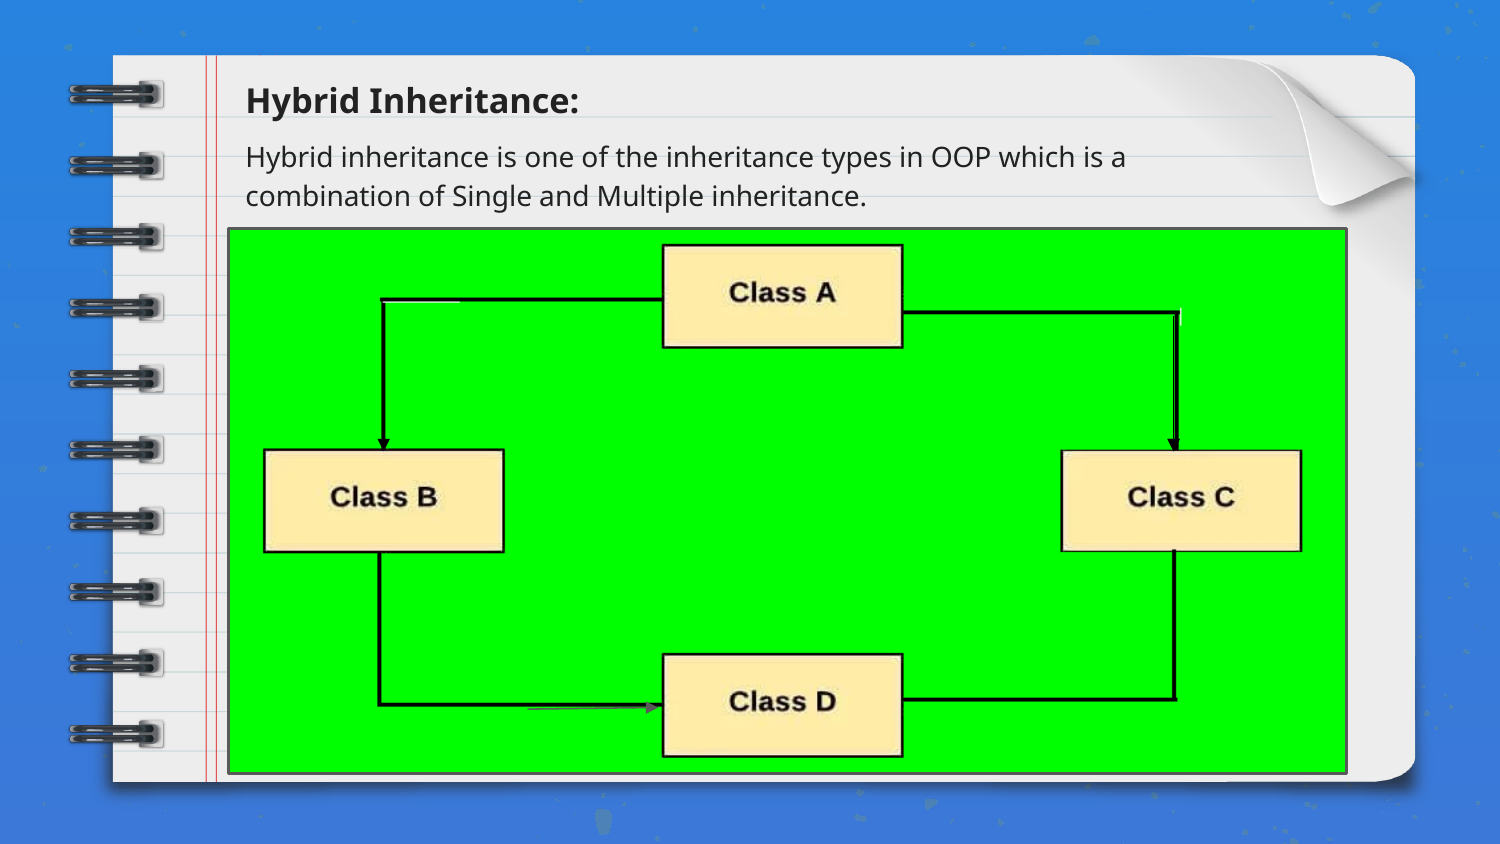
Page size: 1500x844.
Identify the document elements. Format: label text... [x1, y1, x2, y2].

title Hybrid Inheritance: Hybrid inheritance is one of the inheritance types in OOP which is a combination of Single and Multiple inheritance. [230, 58, 1270, 177]
picture [63, 22, 1437, 822]
